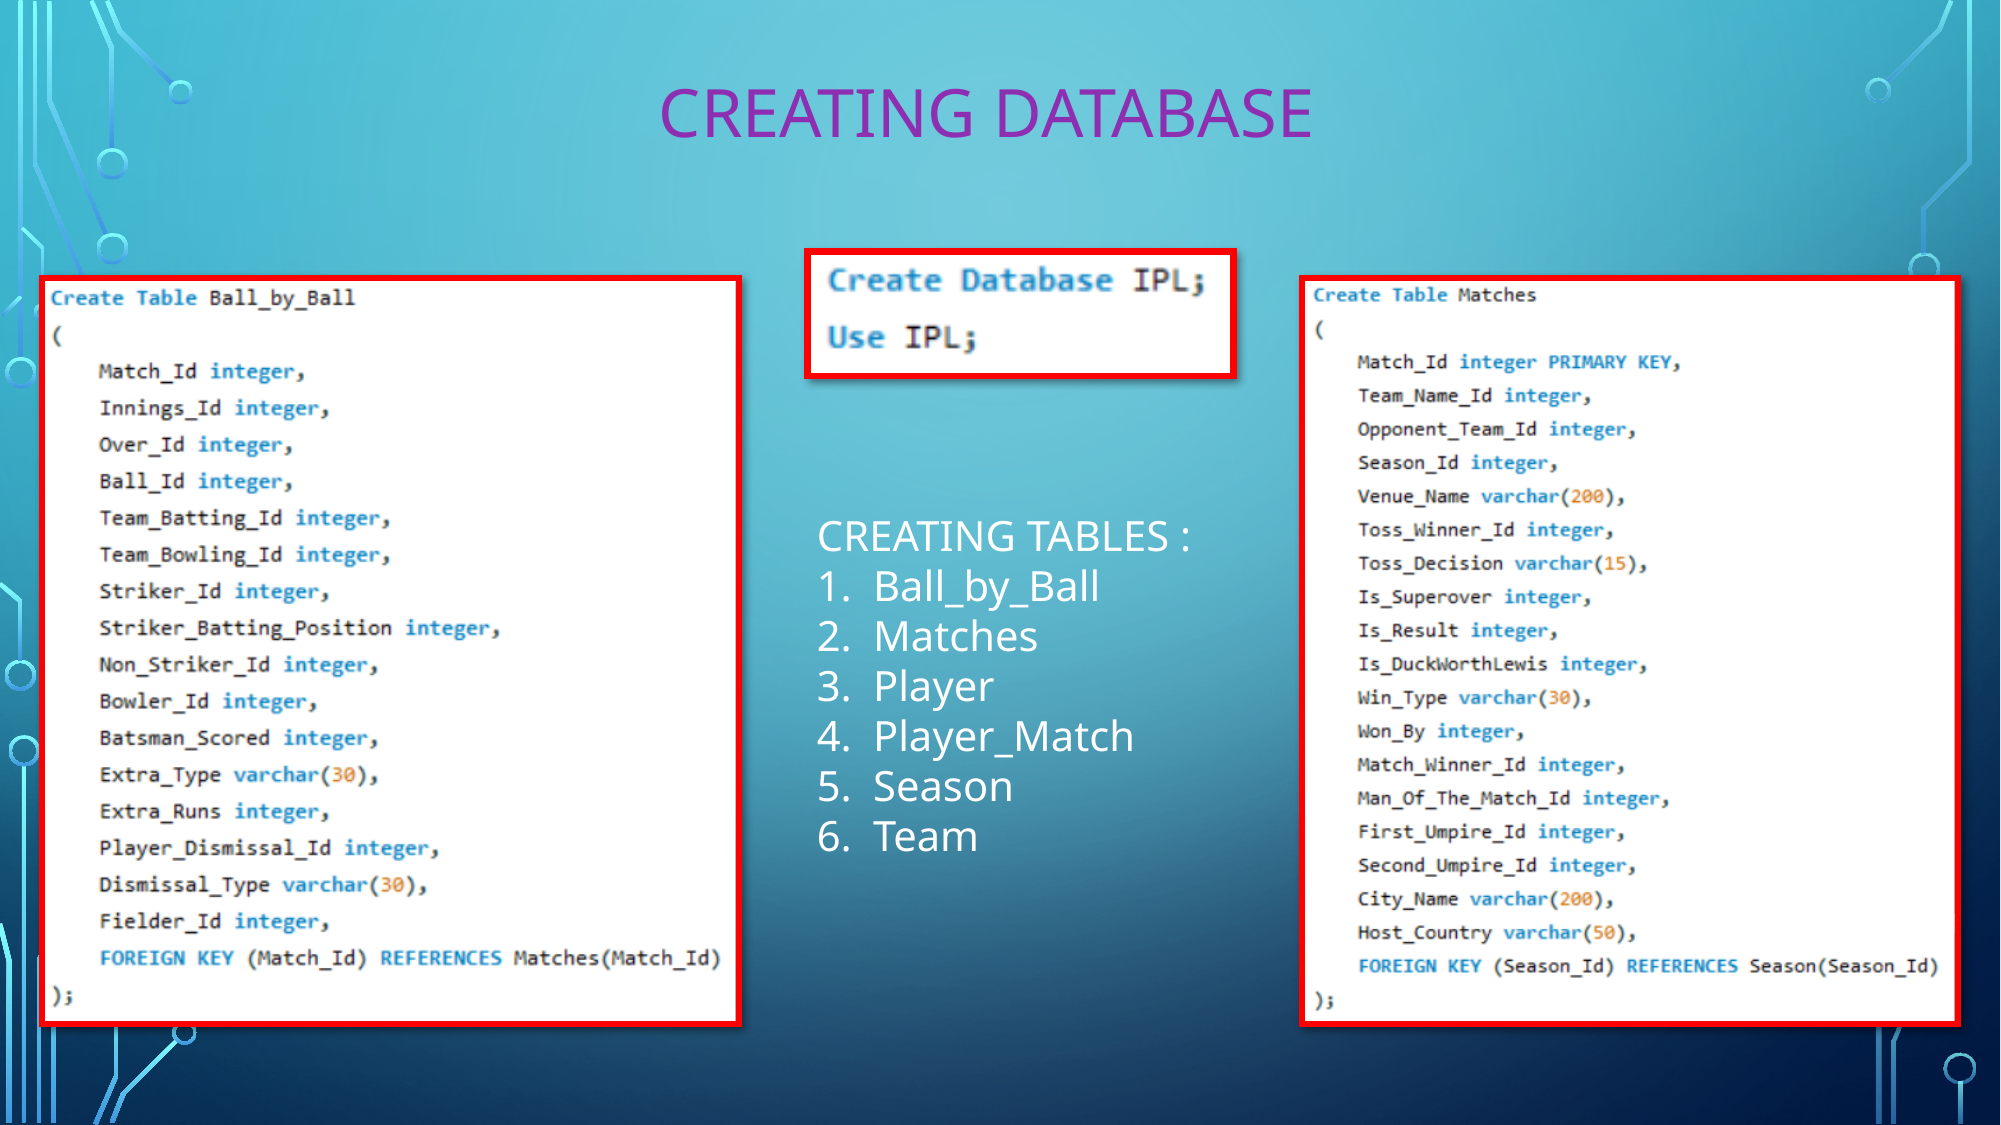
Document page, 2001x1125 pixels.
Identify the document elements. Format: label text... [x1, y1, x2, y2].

picture [810, 254, 1231, 374]
picture [1304, 280, 1955, 1021]
text_box CREATING TABLES : Ball_by_Ball Matches Player Player_Match Season Team [802, 501, 1264, 867]
picture [44, 280, 736, 1021]
text_box CREATING DATABASE [644, 63, 1330, 159]
